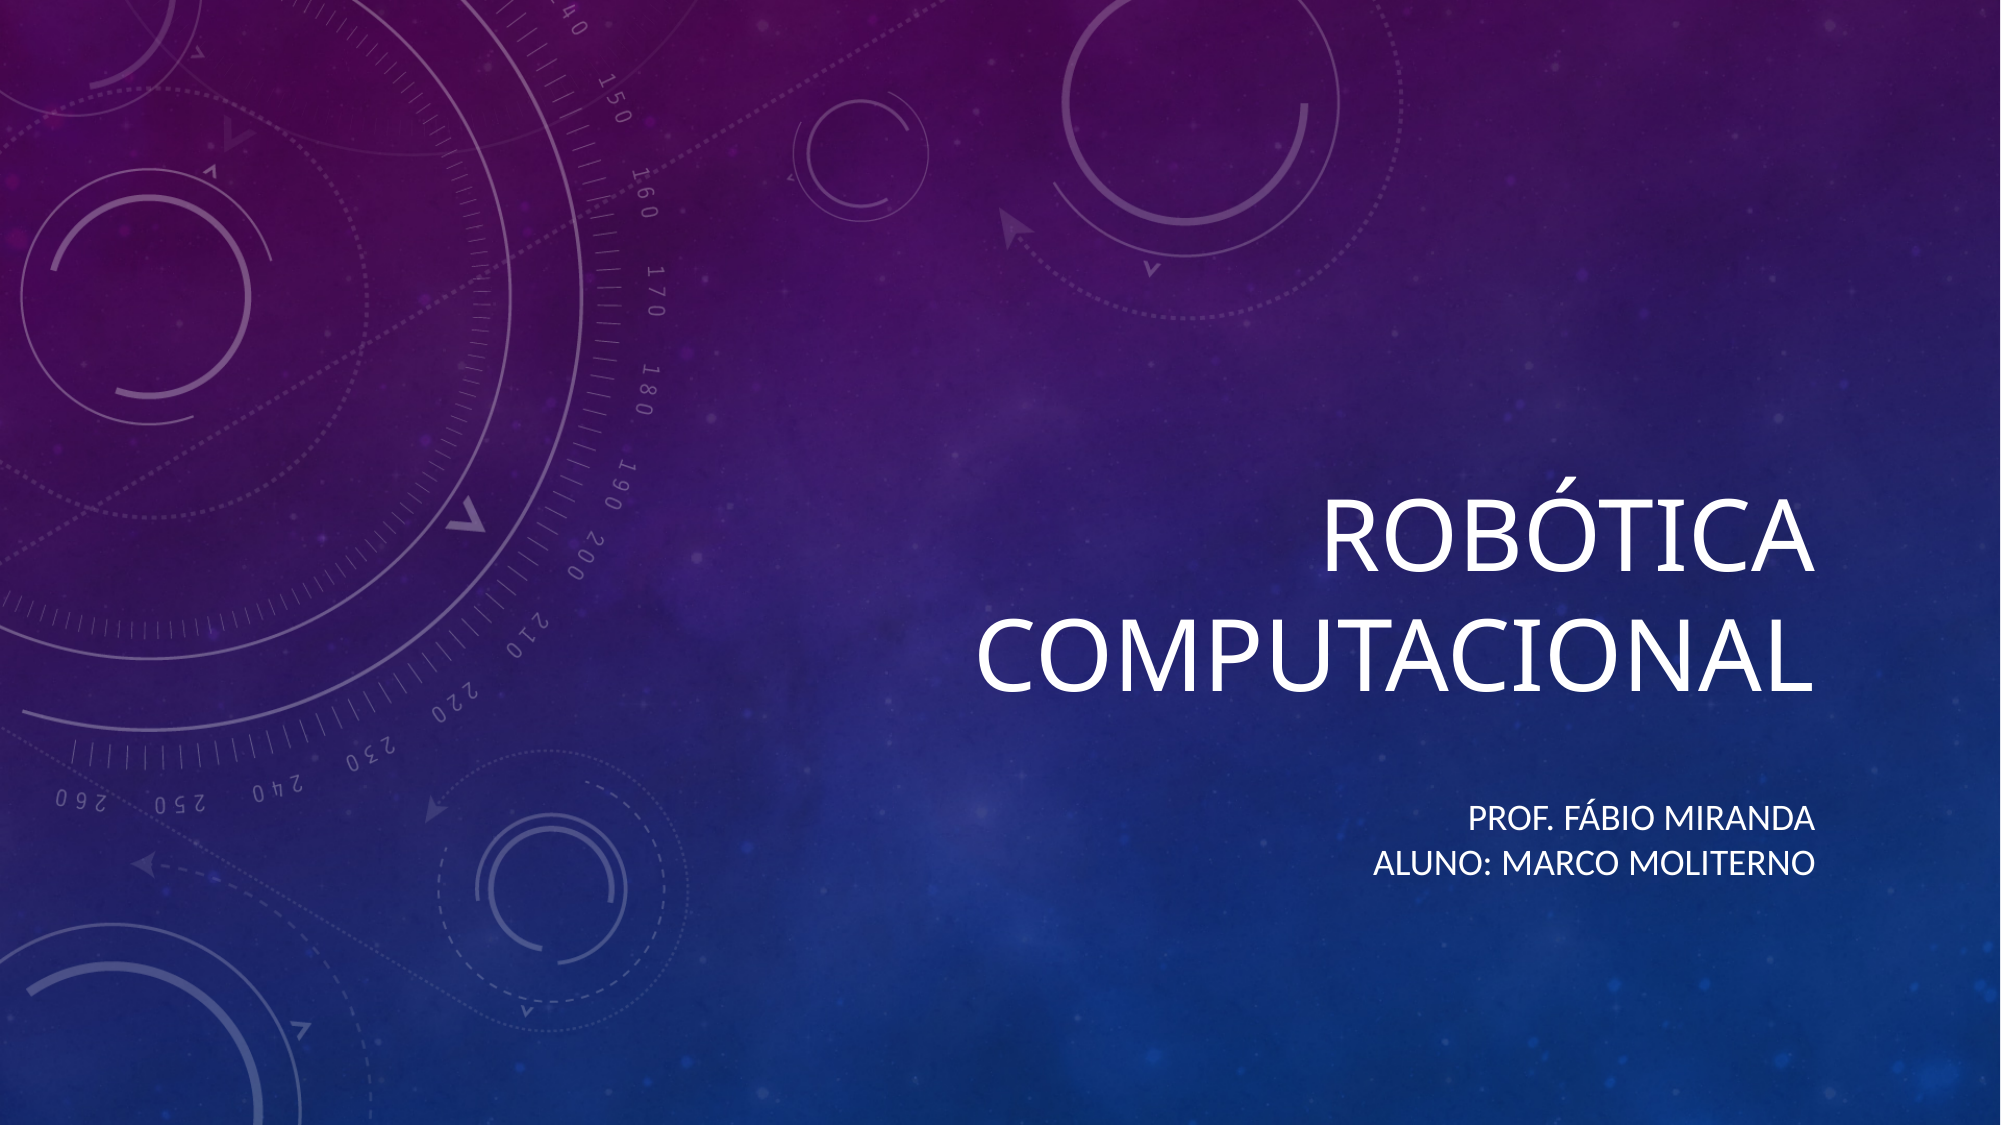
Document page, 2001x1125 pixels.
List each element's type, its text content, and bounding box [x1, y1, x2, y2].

picture [0, 0, 2001, 1125]
subtitle PROF. FÁBIO MIRANDA ALUNO: MARCO MOLITERNO [650, 719, 1831, 950]
title ROBÓTICA COMPUTACIONAL [650, 322, 1831, 719]
